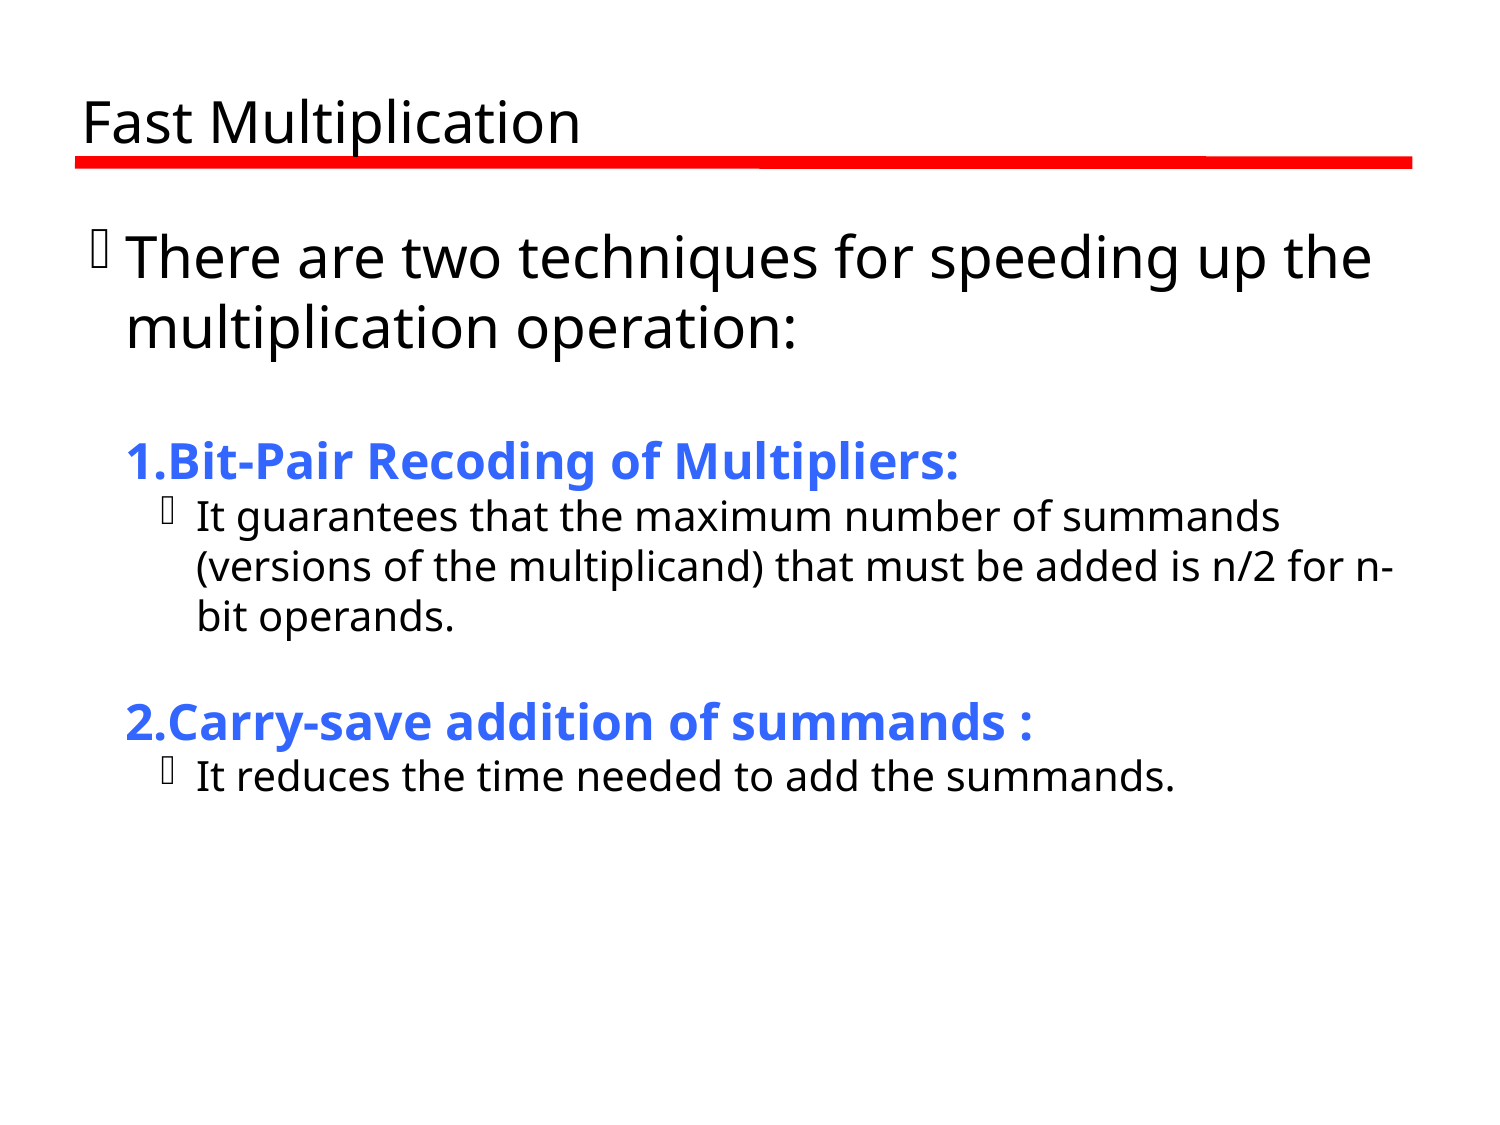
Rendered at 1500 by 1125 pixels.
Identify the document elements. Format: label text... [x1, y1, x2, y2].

text_box Fast Multiplication [66, 24, 1413, 163]
text_box There are two techniques for speeding up the multiplication operation: Bit-Pair Recoding of Multipliers: It guarantees that the maximum number of summands (versions of the multiplicand) that must be added is n/2 for n-bit operands. Carry-save addition of summands : It reduces the time needed to add the summands. [74, 212, 1417, 1100]
